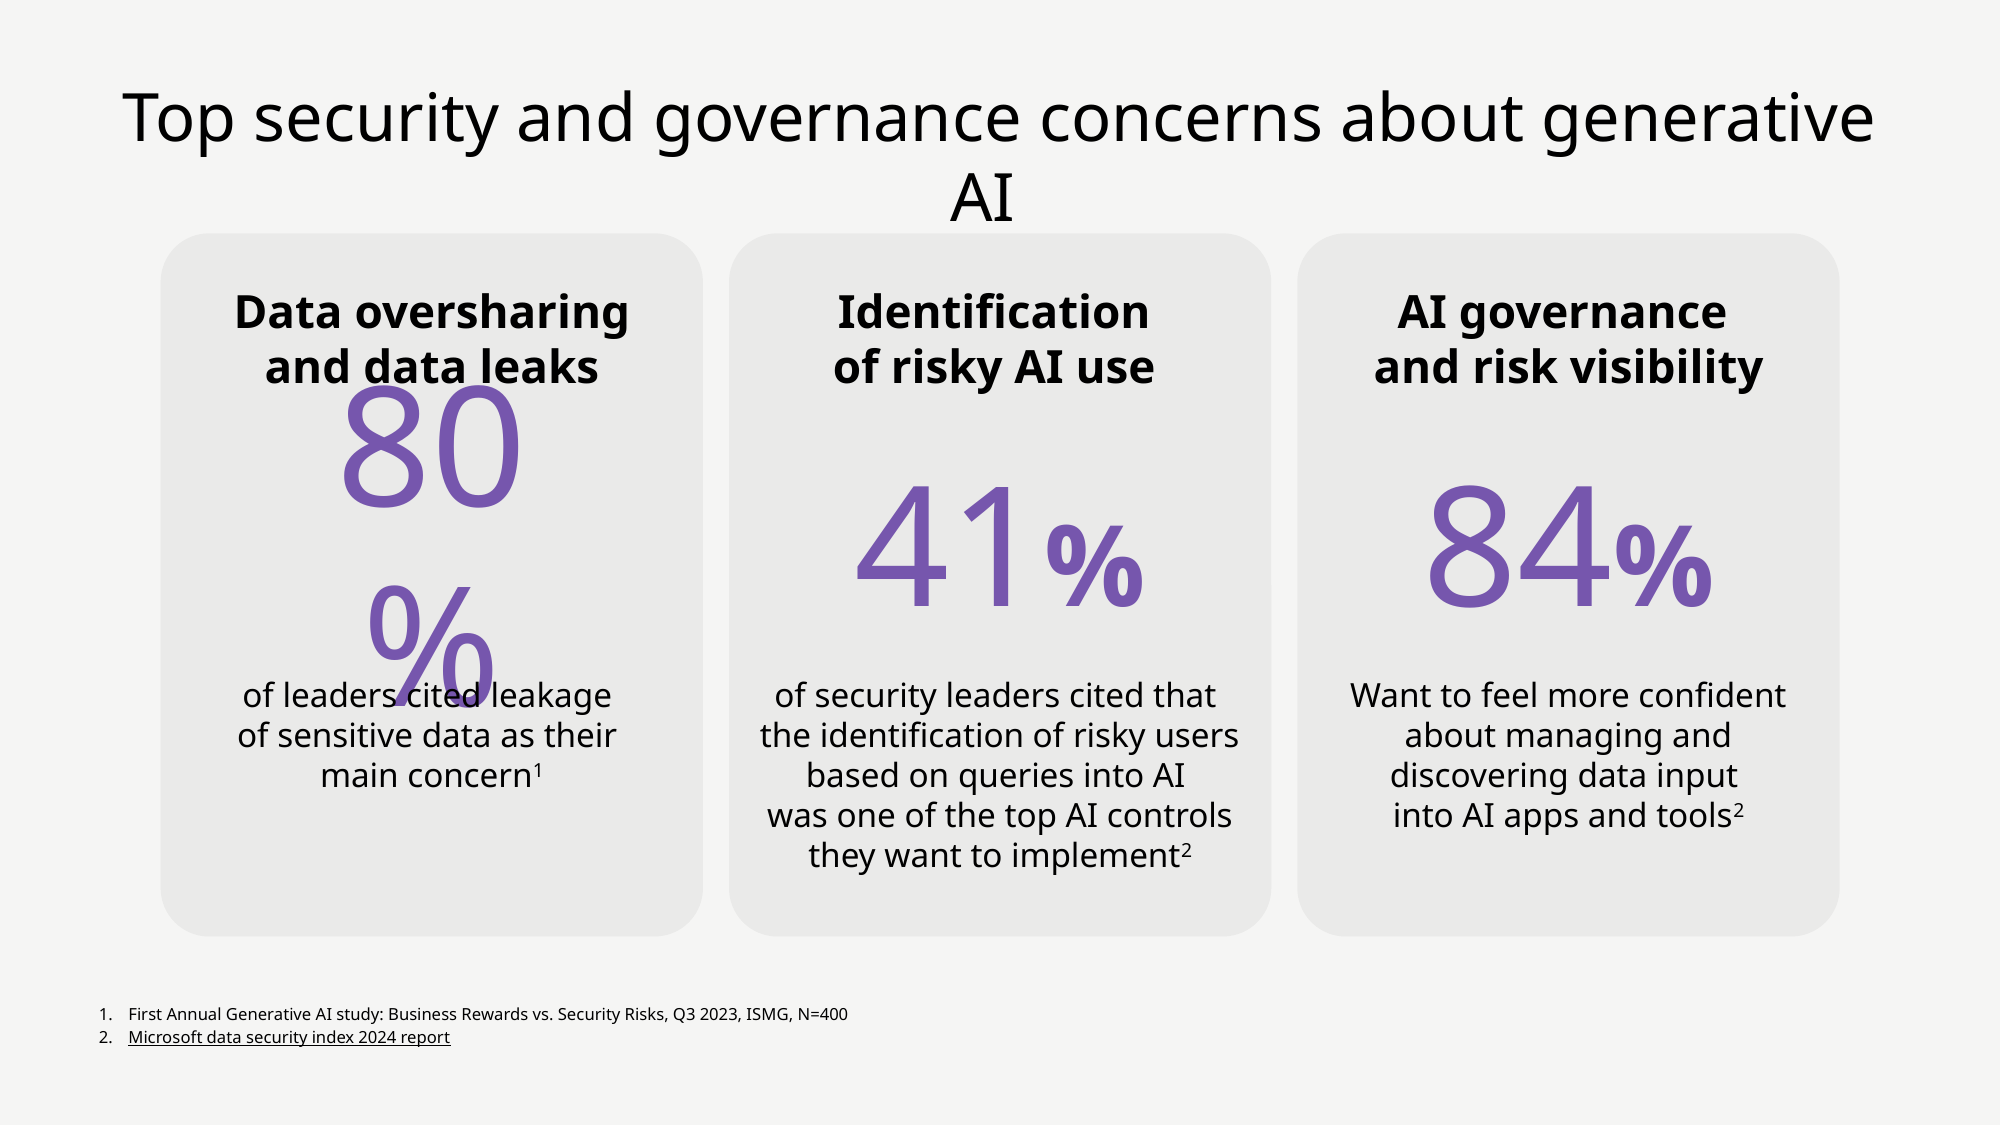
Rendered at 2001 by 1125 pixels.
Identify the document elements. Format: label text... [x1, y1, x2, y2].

text_box Data oversharing and data leaks [227, 282, 637, 394]
text_box 84% [1339, 439, 1798, 640]
text_box AI governance and risk visibility [1363, 282, 1774, 394]
title Top security and governance concerns about generative AI [96, 75, 1904, 166]
text_box Identification of risky AI use [795, 282, 1205, 394]
text_box 80% [268, 339, 595, 674]
text_box 41% [770, 439, 1230, 640]
text_box of leaders cited leakage of sensitive data as their main concern1 [212, 674, 652, 795]
text_box of security leaders cited that the identification of risky users based on queries into AI was one of the top AI controls they want to implement2 [752, 674, 1248, 875]
text_box [728, 232, 1273, 938]
text_box [159, 232, 704, 938]
text_box First Annual Generative AI study: Business Rewards vs. Security Risks, Q3 2023, ISMG, N=400 Microsoft data security index 2024 report [98, 1004, 1843, 1051]
text_box Want to feel more confident about managing and discovering data input into AI apps and tools2 [1333, 674, 1804, 835]
text_box [1296, 232, 1841, 938]
